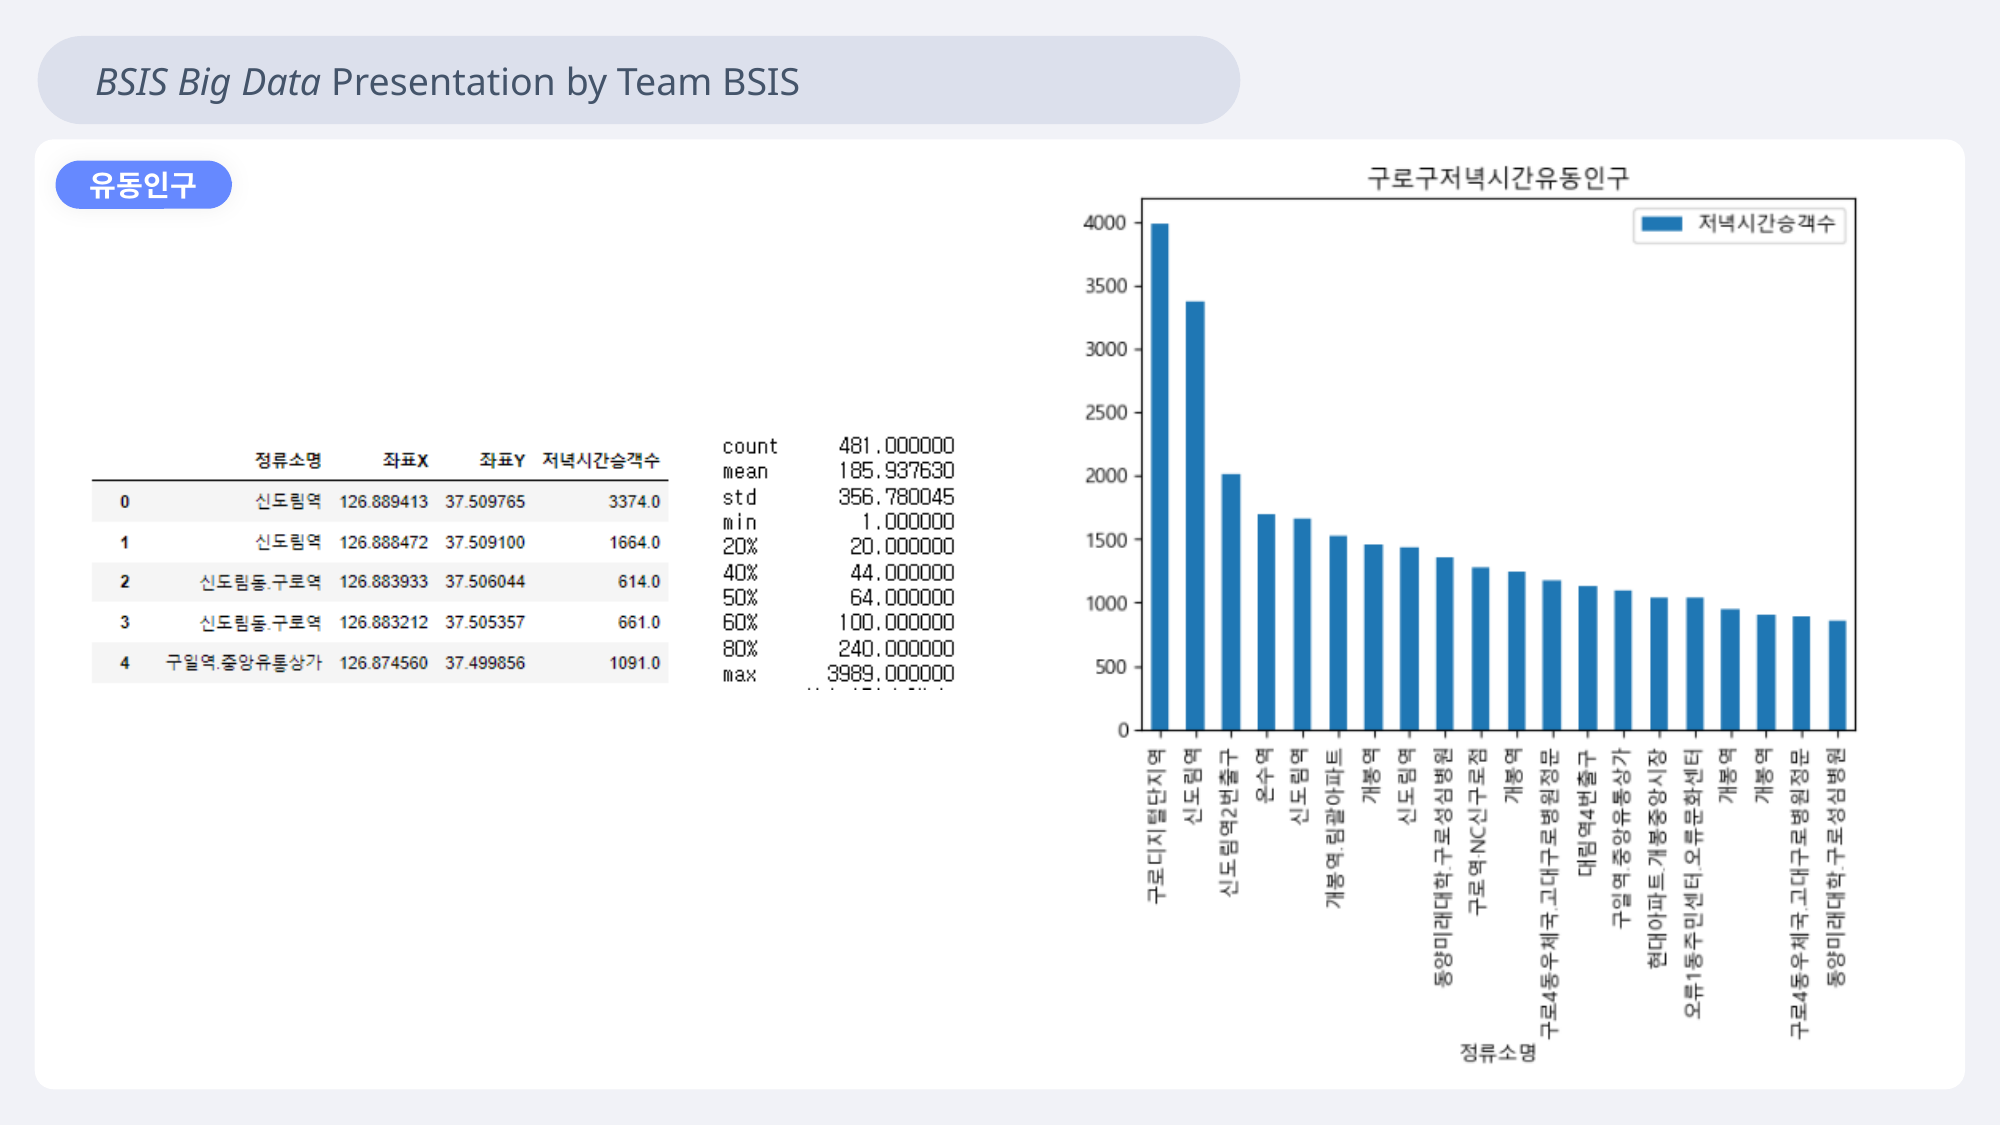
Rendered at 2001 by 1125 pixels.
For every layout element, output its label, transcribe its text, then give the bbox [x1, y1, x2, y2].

picture [86, 436, 675, 689]
text_box BSIS Big Data Presentation by Team BSIS [36, 34, 1242, 126]
text_box 유동인구 [56, 161, 231, 208]
picture [716, 434, 964, 690]
text_box [33, 138, 1967, 1091]
picture [1076, 160, 1871, 1070]
